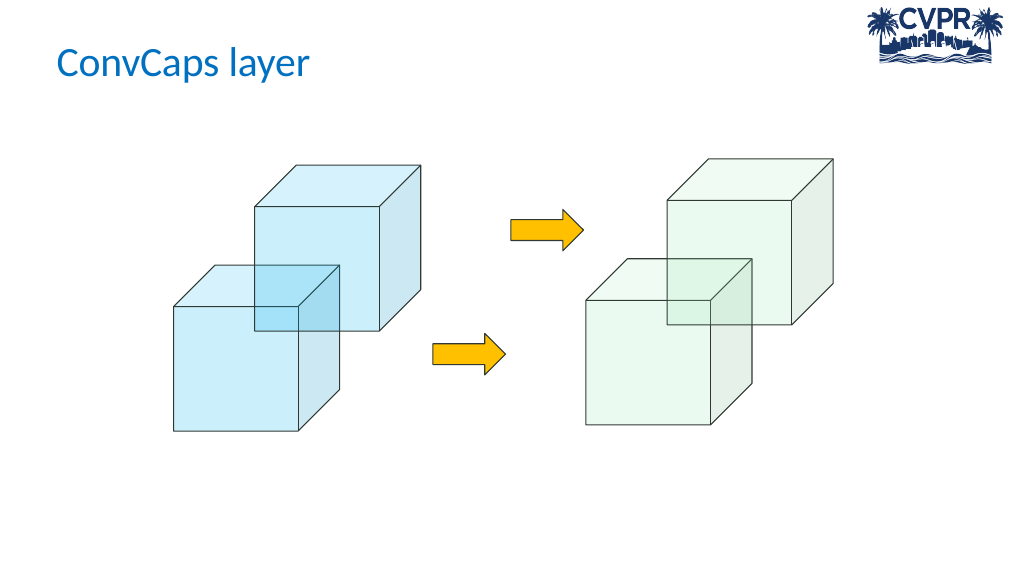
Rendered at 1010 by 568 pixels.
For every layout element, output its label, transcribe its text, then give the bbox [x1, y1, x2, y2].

text_box [252, 162, 423, 334]
text_box ConvCaps layer [54, 31, 630, 85]
picture [867, 7, 1010, 64]
text_box [171, 262, 342, 434]
text_box [665, 156, 836, 327]
text_box [508, 207, 586, 253]
text_box [430, 331, 508, 377]
text_box [583, 256, 755, 427]
